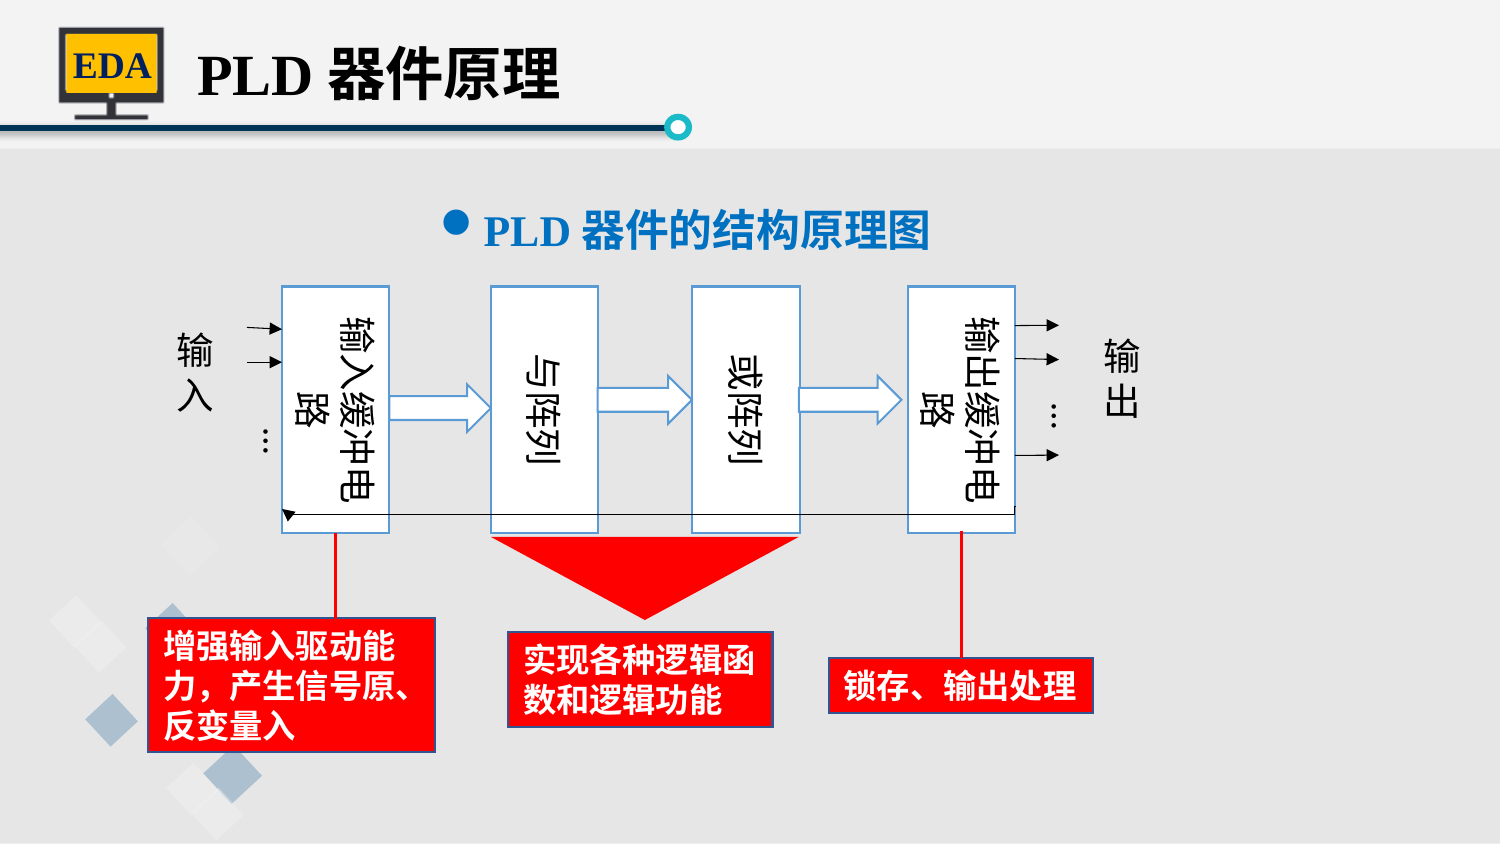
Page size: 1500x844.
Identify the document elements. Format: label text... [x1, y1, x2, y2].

text_box 锁存、输出处理 [828, 657, 1094, 714]
text_box 与阵列 [490, 509, 599, 514]
text_box 输 入 [161, 319, 230, 424]
text_box PLD器件原理 [182, 0, 1476, 159]
text_box 输 出 [1088, 325, 1156, 430]
text_box 与阵列 [490, 285, 599, 506]
text_box 或阵列 [691, 509, 801, 514]
text_box 输入缓冲电路 [281, 285, 390, 508]
text_box [797, 373, 903, 427]
text_box … [232, 413, 309, 456]
text_box 与阵列 [490, 515, 599, 534]
text_box [939, 509, 1015, 515]
text_box [939, 499, 1015, 506]
text_box … [1021, 389, 1097, 431]
text_box [388, 381, 493, 435]
text_box [490, 535, 800, 622]
text_box 或阵列 [691, 515, 801, 534]
text_box 或阵列 [691, 285, 801, 506]
text_box 实现各种逻辑函数和逻辑功能 [507, 631, 774, 728]
text_box 输入缓冲电路 [281, 509, 390, 534]
text_box PLD器件的结构原理图 [425, 168, 1097, 266]
text_box 增强输入驱动能力，产生信号原、反变量入 [147, 617, 436, 753]
text_box [596, 373, 694, 427]
text_box 输出缓冲电路 [907, 285, 1016, 534]
